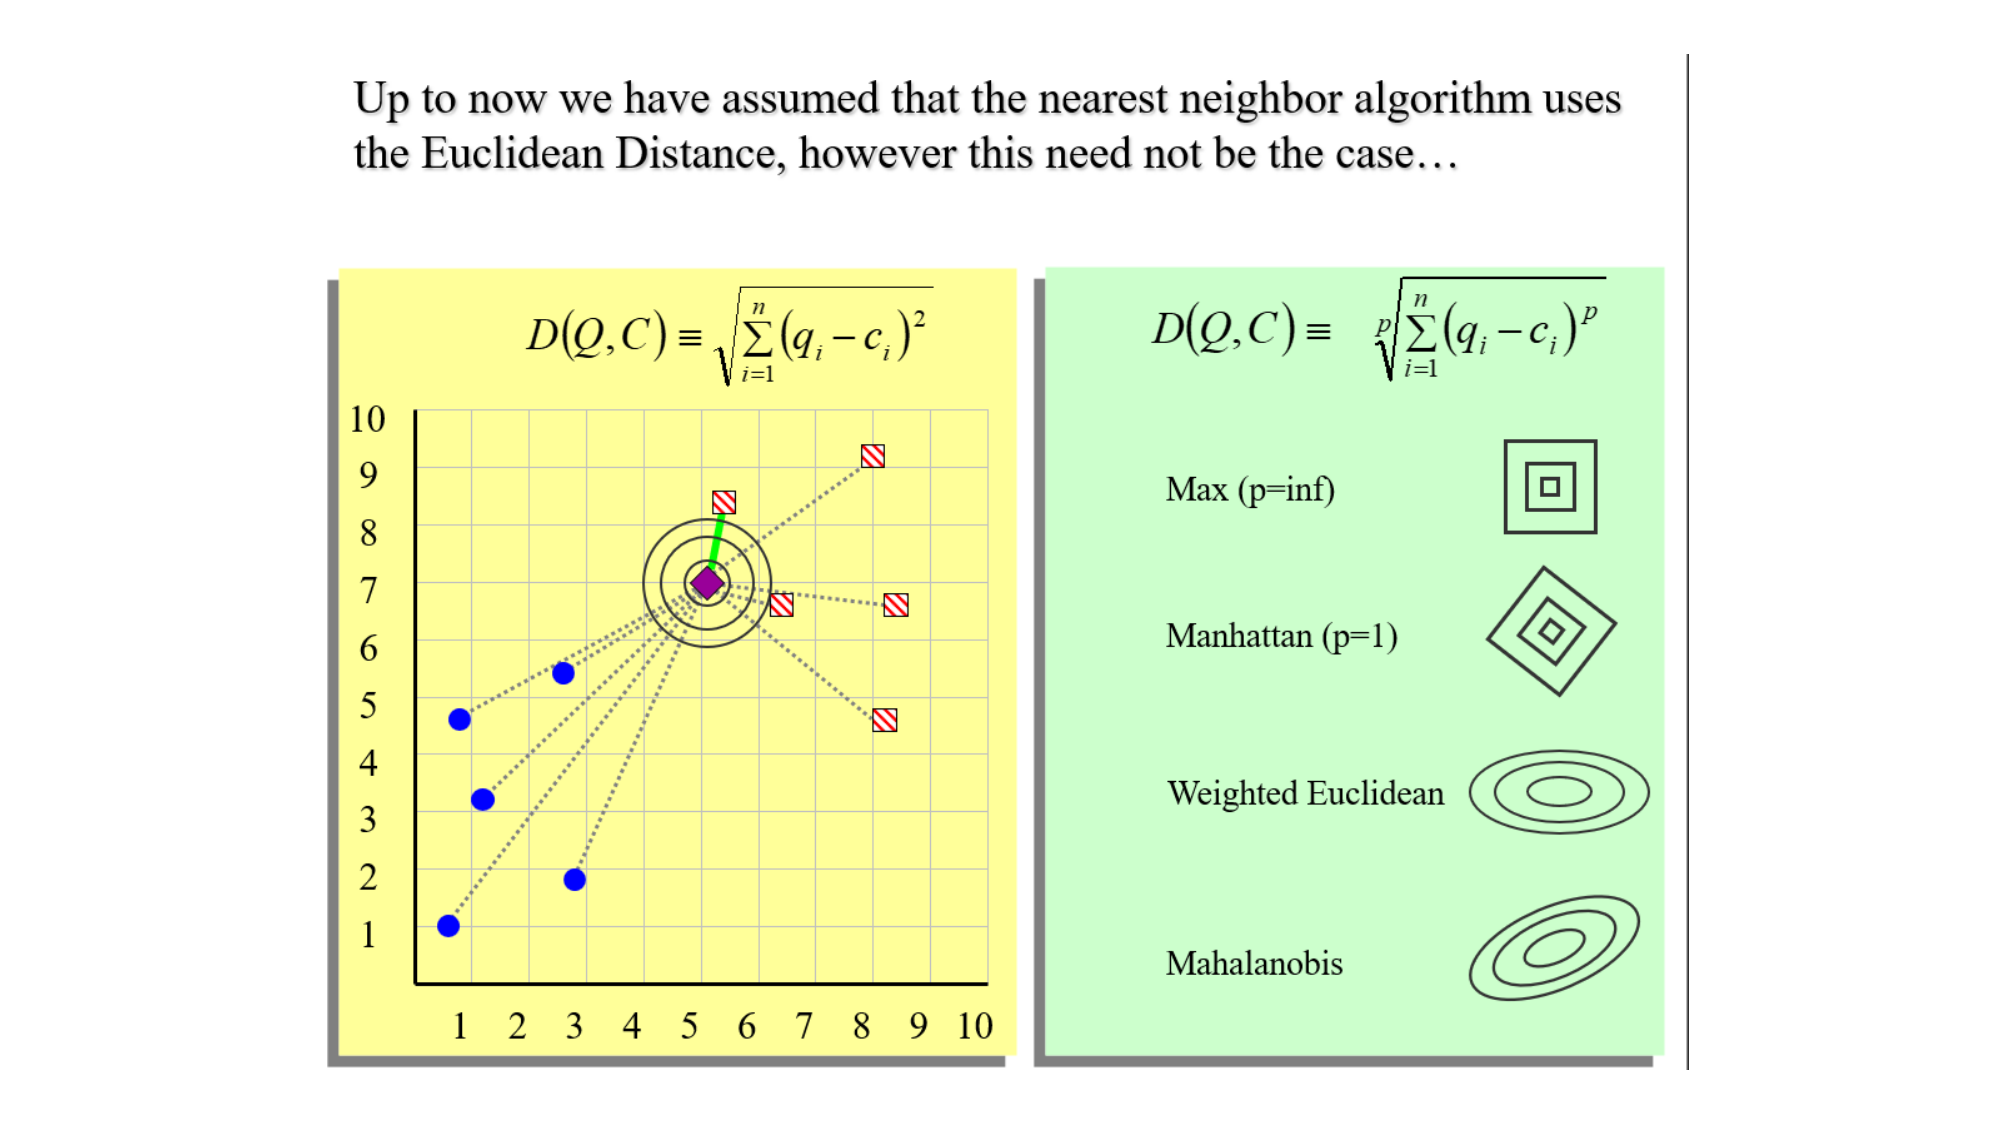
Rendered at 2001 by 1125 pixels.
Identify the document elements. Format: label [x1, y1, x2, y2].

picture [311, 54, 1689, 1071]
